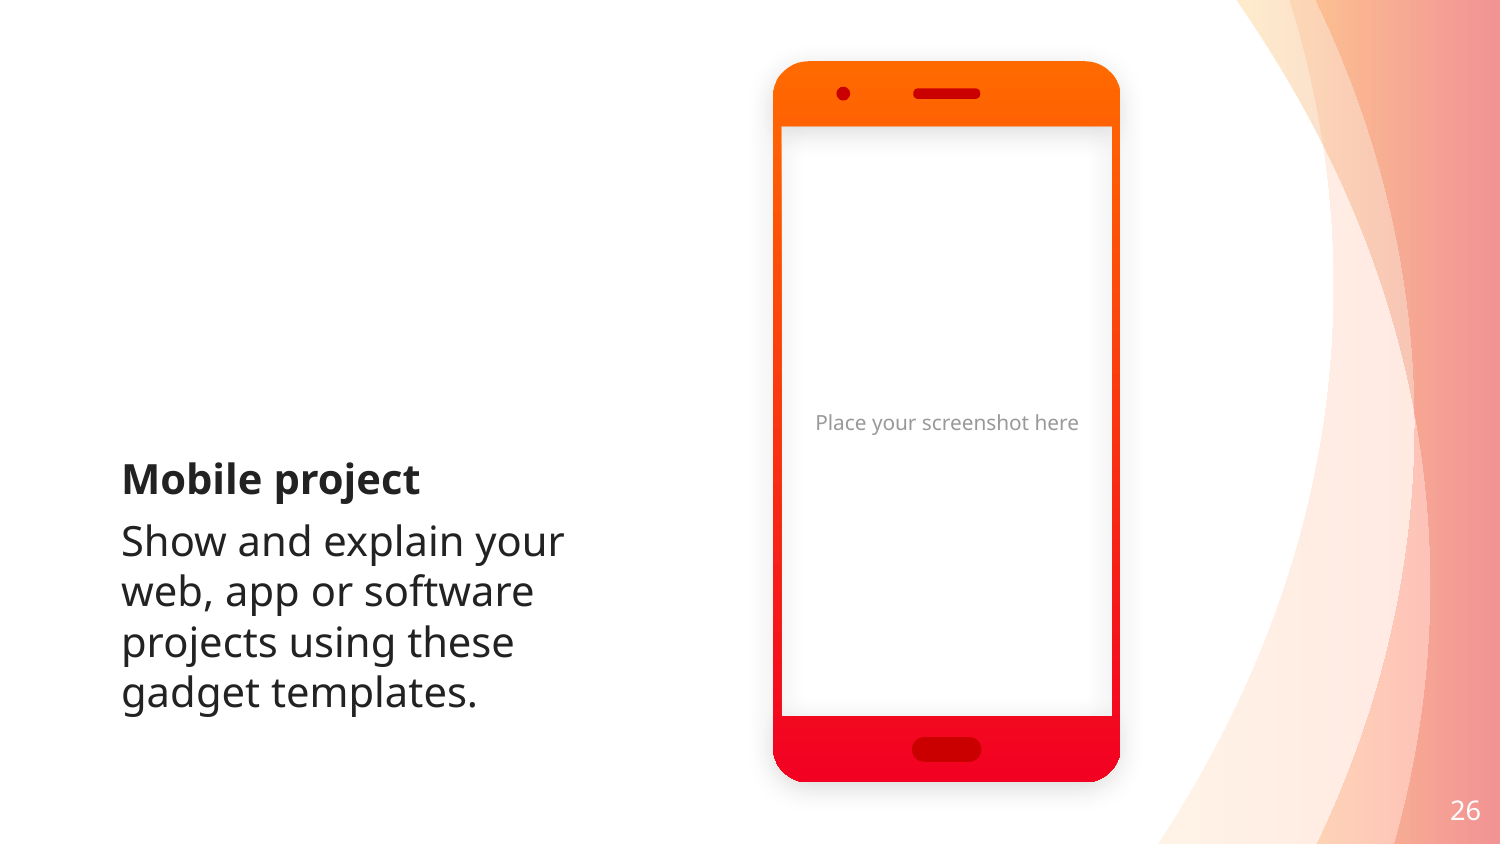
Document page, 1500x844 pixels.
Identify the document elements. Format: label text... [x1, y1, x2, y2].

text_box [772, 60, 1121, 783]
list Mobile project Show and explain your web, app or software projects using these gadget templates. [121, 139, 627, 716]
slide_number ‹#› [1391, 779, 1482, 844]
